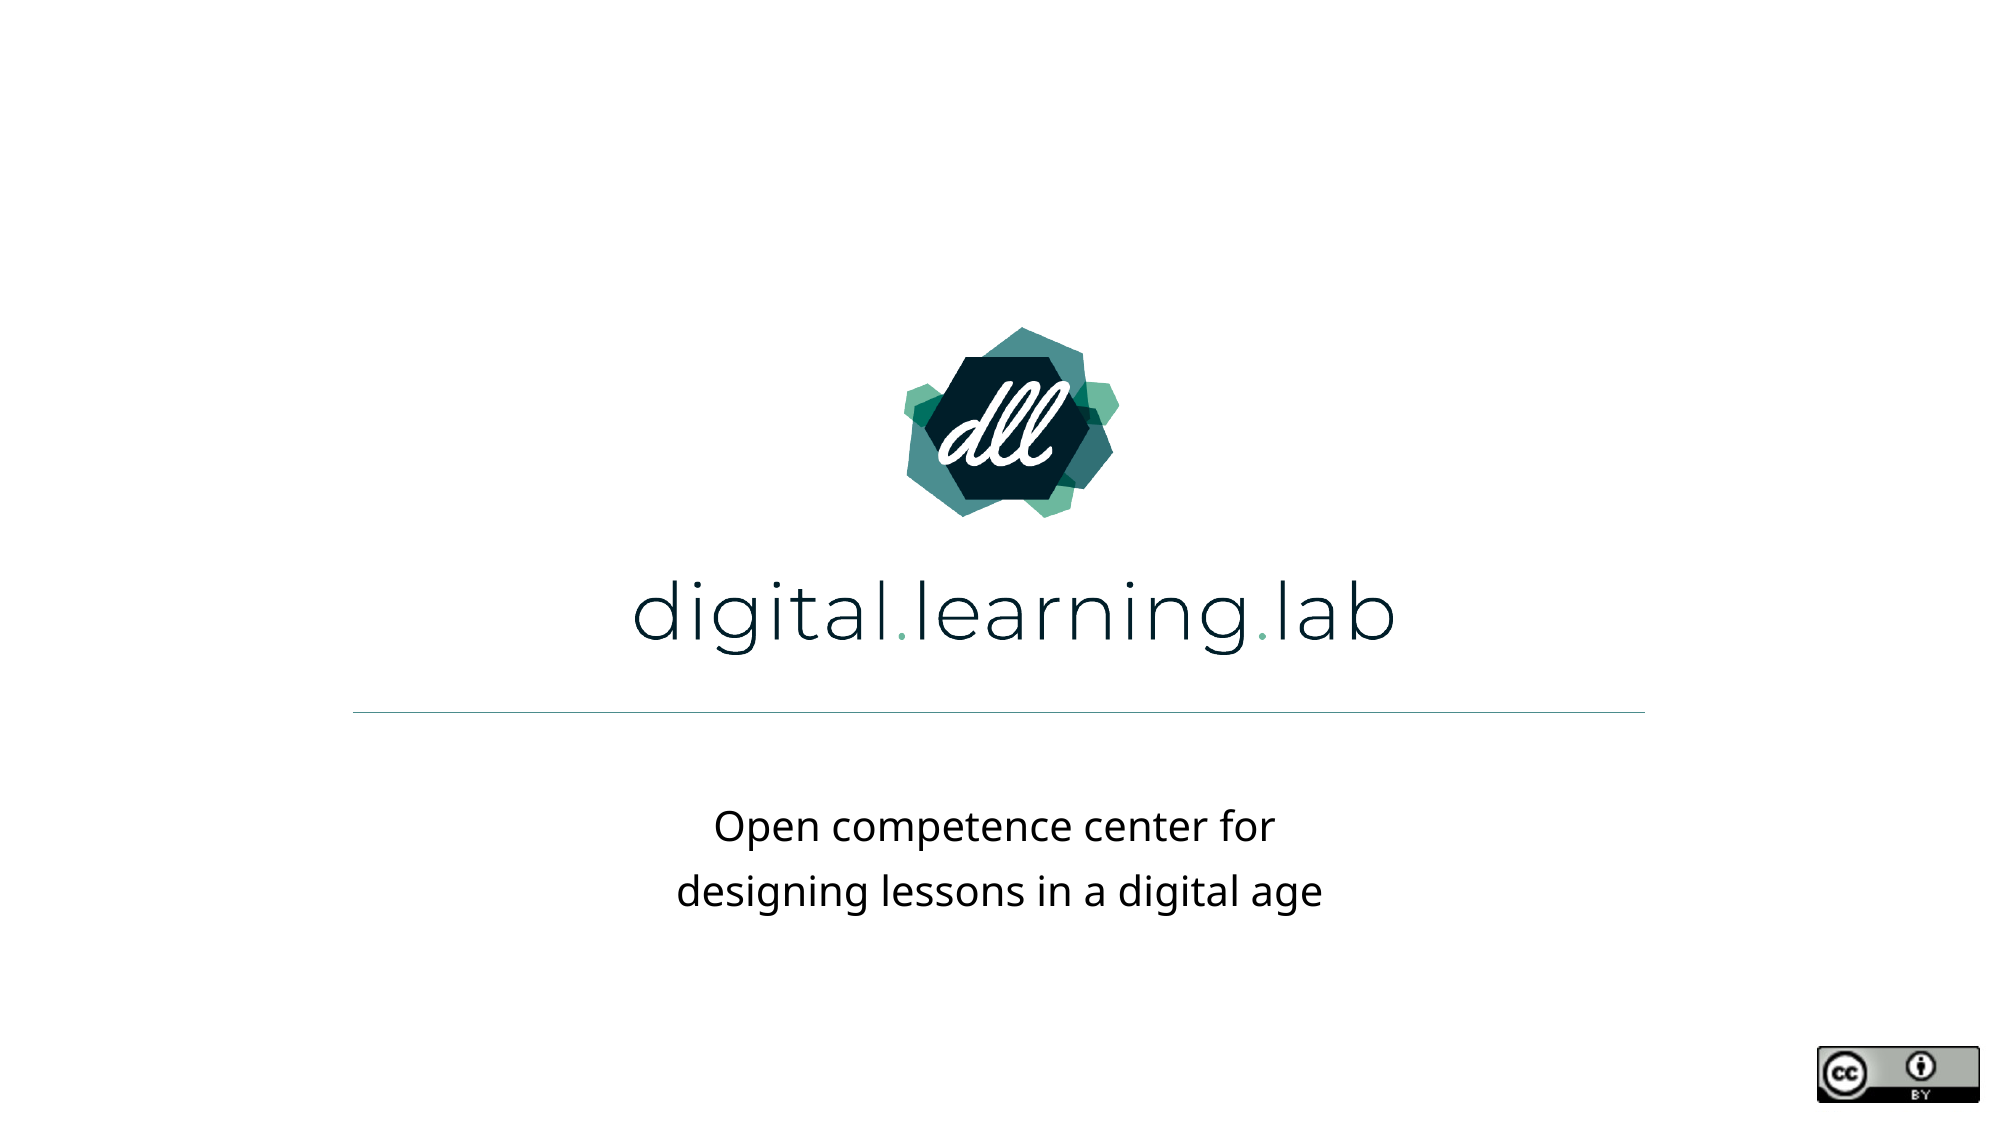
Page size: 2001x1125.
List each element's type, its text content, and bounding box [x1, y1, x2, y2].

picture [1815, 1036, 2000, 1112]
text_box [491, 689, 1533, 797]
list Open competence center for designing lessons in a digital age [0, 797, 2000, 965]
picture [635, 327, 1393, 655]
